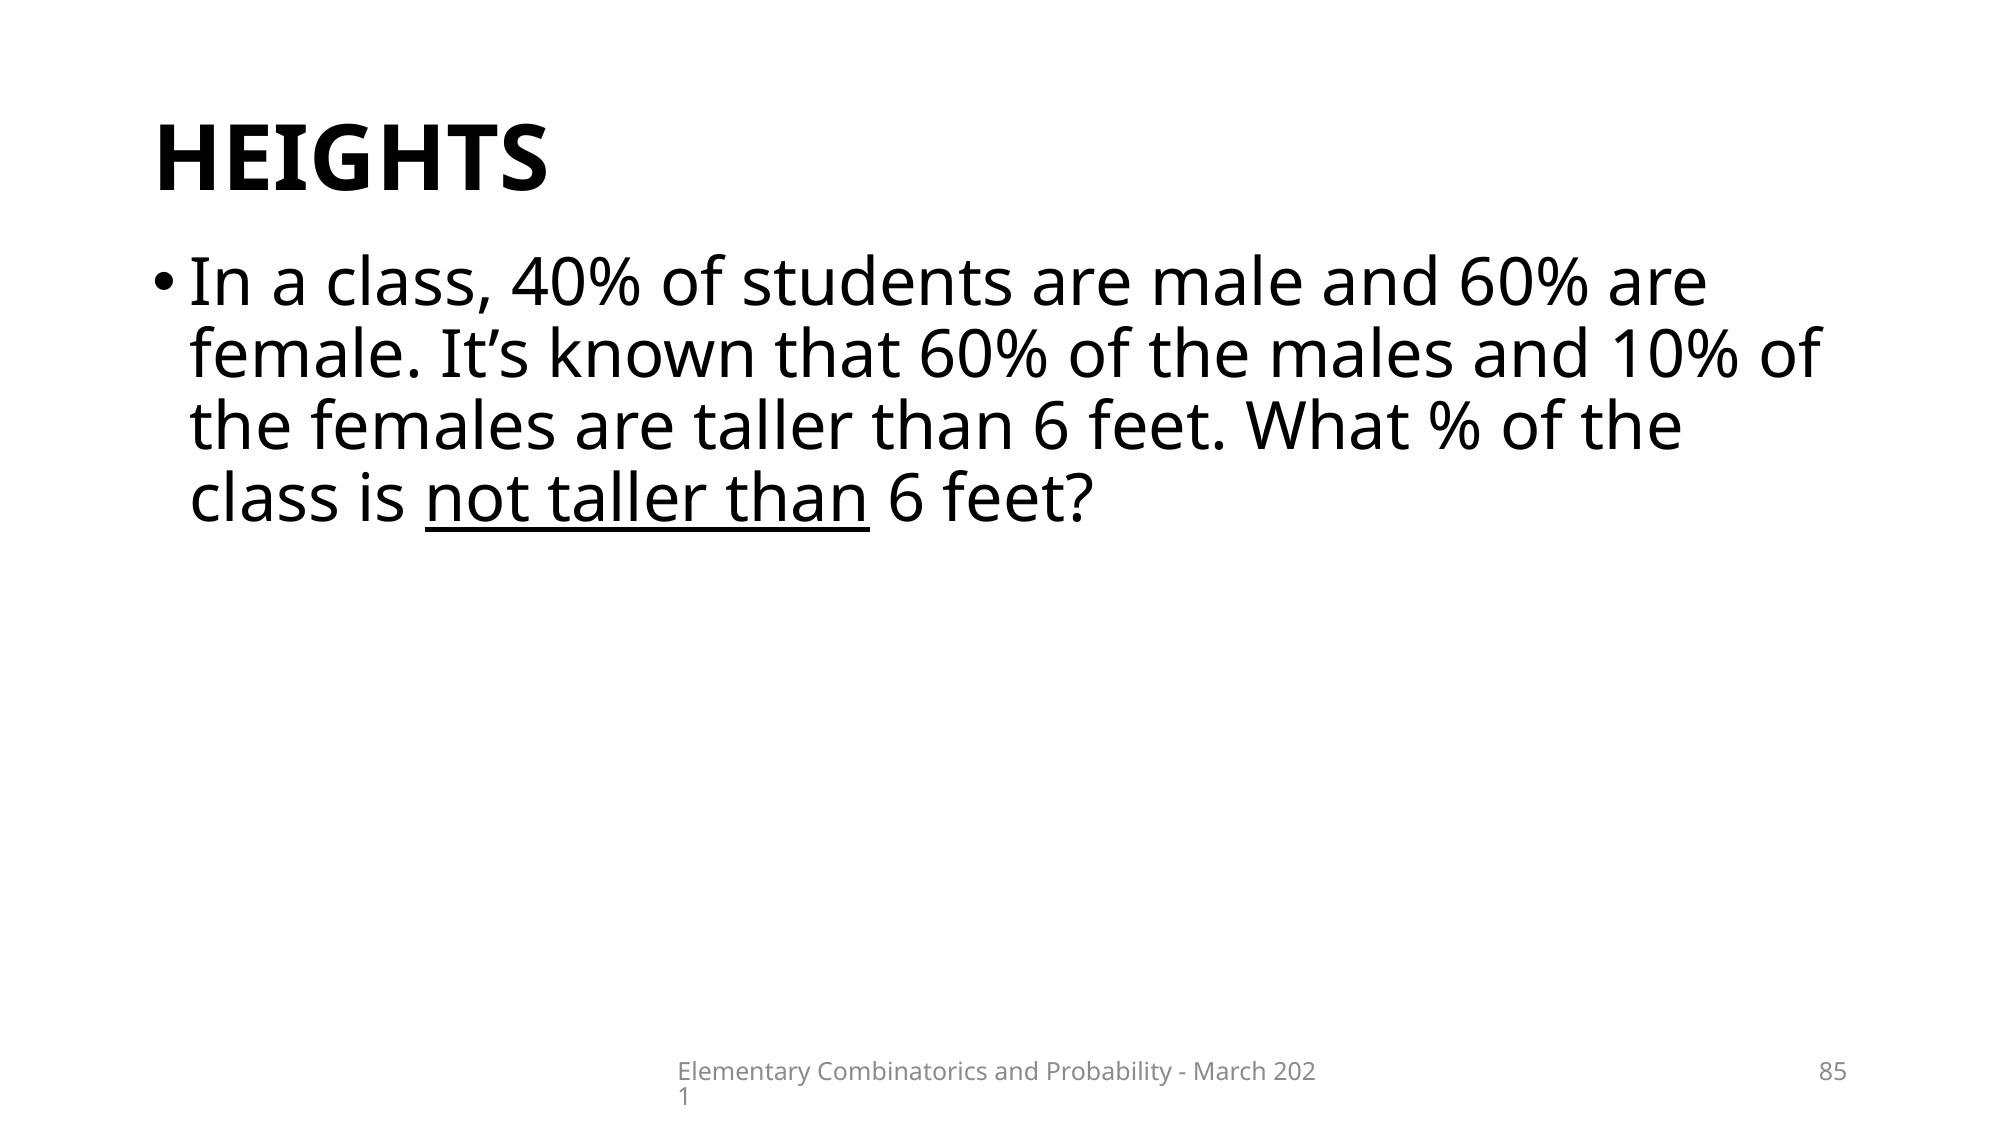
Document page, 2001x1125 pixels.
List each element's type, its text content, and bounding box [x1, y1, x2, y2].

footer Elementary Combinatorics and Probability - March 2021 [662, 1042, 1338, 1103]
title heights [137, 52, 1863, 270]
slide_number 85 [1412, 1042, 1863, 1103]
